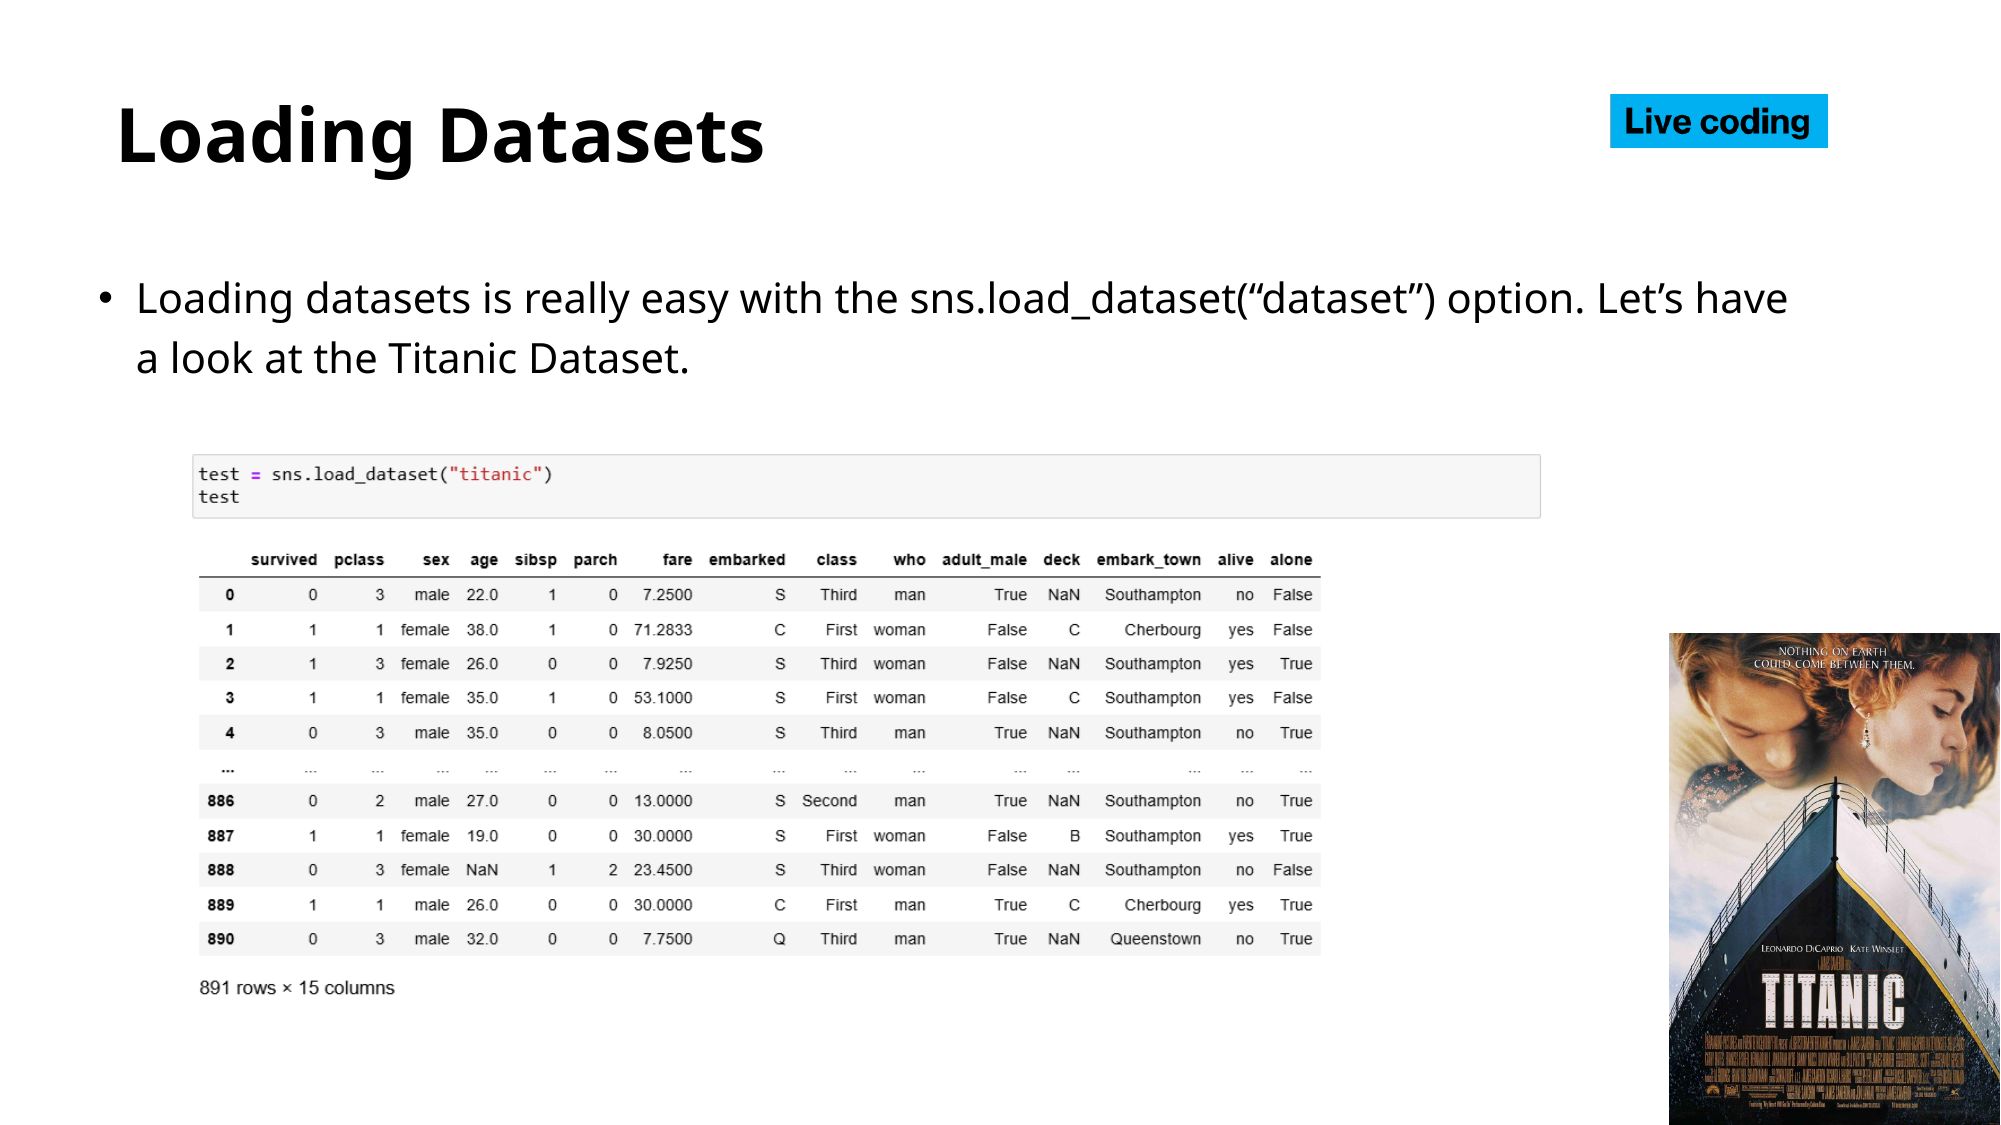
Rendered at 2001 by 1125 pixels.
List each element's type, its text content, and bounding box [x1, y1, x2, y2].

picture [1669, 633, 2000, 1125]
title Loading Datasets [100, 90, 1849, 276]
list Loading datasets is really easy with the sns.load_dataset(“dataset”) option. Let’s have a look at the Titanic Dataset. [83, 254, 1831, 1009]
picture [1603, 89, 1831, 163]
picture [189, 444, 1549, 1009]
